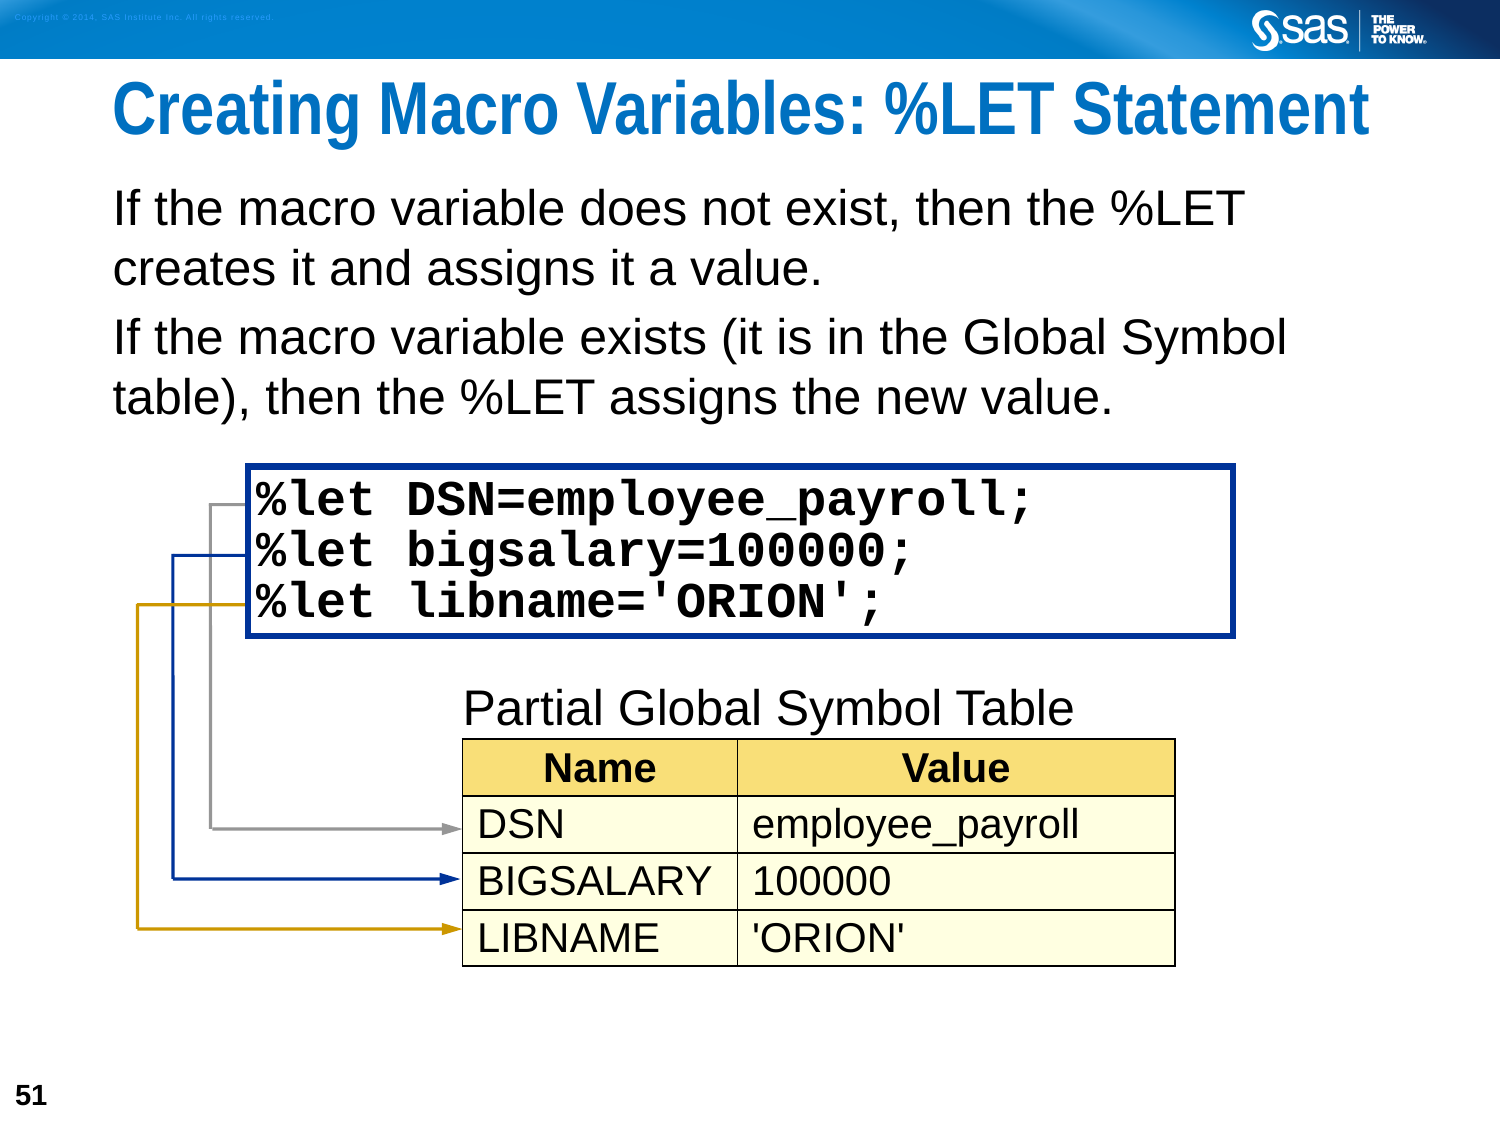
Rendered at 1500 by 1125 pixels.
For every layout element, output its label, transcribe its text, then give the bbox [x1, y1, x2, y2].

text_box [137, 922, 463, 936]
text_box %let DSN=employee_payroll; %let bigsalary=100000; %let libname='ORION'; [247, 466, 1233, 636]
table_cell 100000 [738, 854, 1174, 909]
text_box [172, 872, 461, 886]
list If the macro variable does not exist, then the %LET creates it and assigns it a value. If the macro variable exists (it is in the Global Symbol table), then the %LET assigns the new value. [112, 175, 1400, 375]
title Creating Macro Variables: %LET Statement [112, 75, 1500, 187]
picture [0, 0, 1500, 59]
table_cell Name [463, 740, 737, 795]
table_cell LIBNAME [463, 911, 737, 965]
table_header Partial Global Symbol Table [463, 677, 1175, 738]
table_cell DSN [463, 797, 737, 852]
table_cell Value [738, 740, 1174, 795]
text_box [212, 822, 462, 836]
table_cell employee_payroll [738, 797, 1174, 852]
table_cell BIGSALARY [463, 854, 737, 909]
table_cell 'ORION' [738, 911, 1174, 965]
